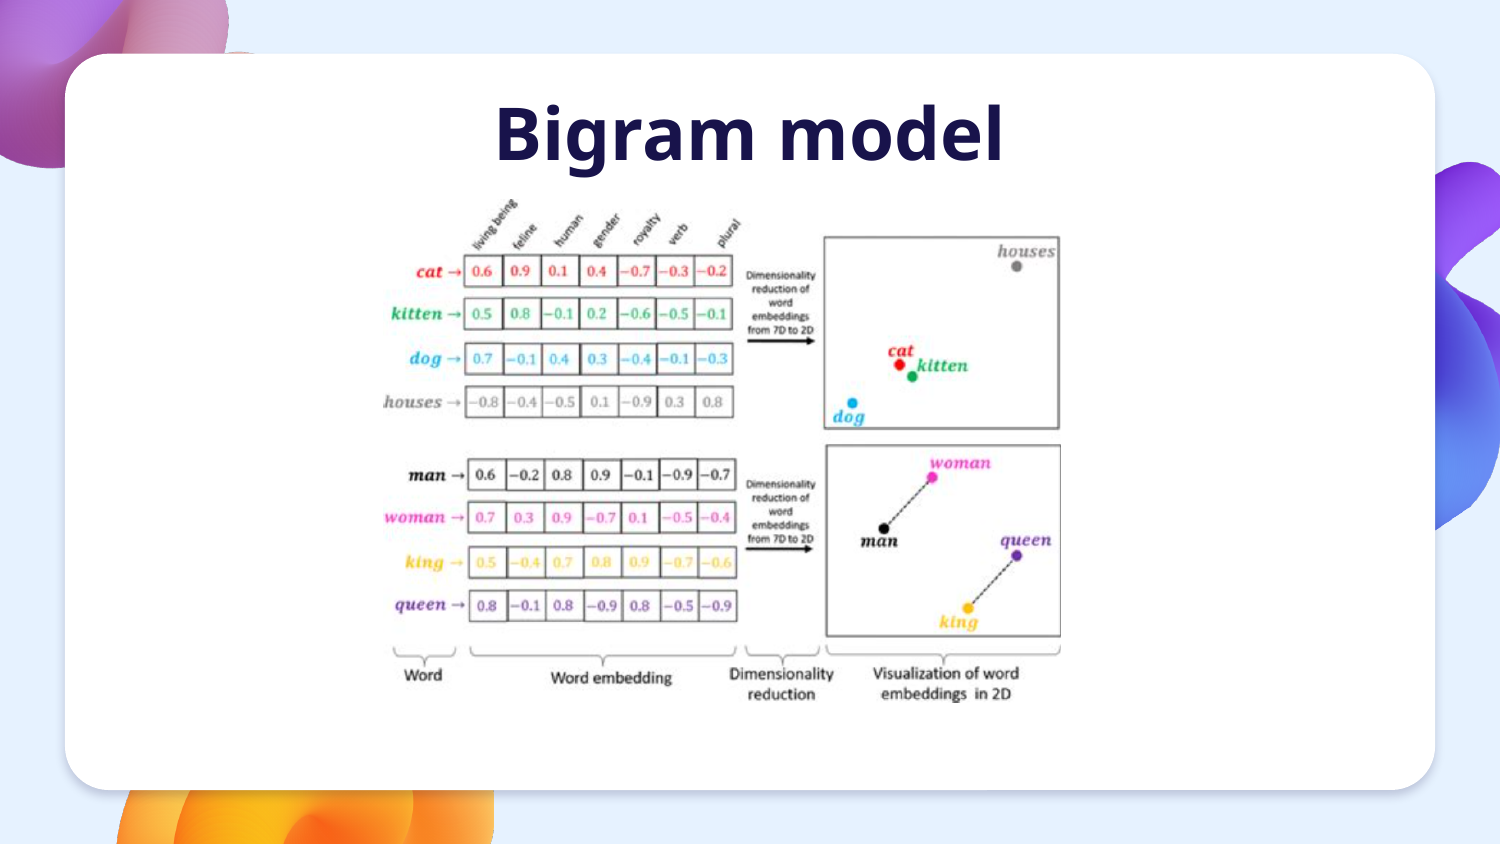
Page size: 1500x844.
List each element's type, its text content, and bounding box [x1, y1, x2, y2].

picture [0, 0, 346, 280]
picture [383, 199, 1061, 704]
title Bigram model [118, 72, 1382, 167]
picture [116, 791, 494, 844]
picture [1436, 96, 1500, 529]
